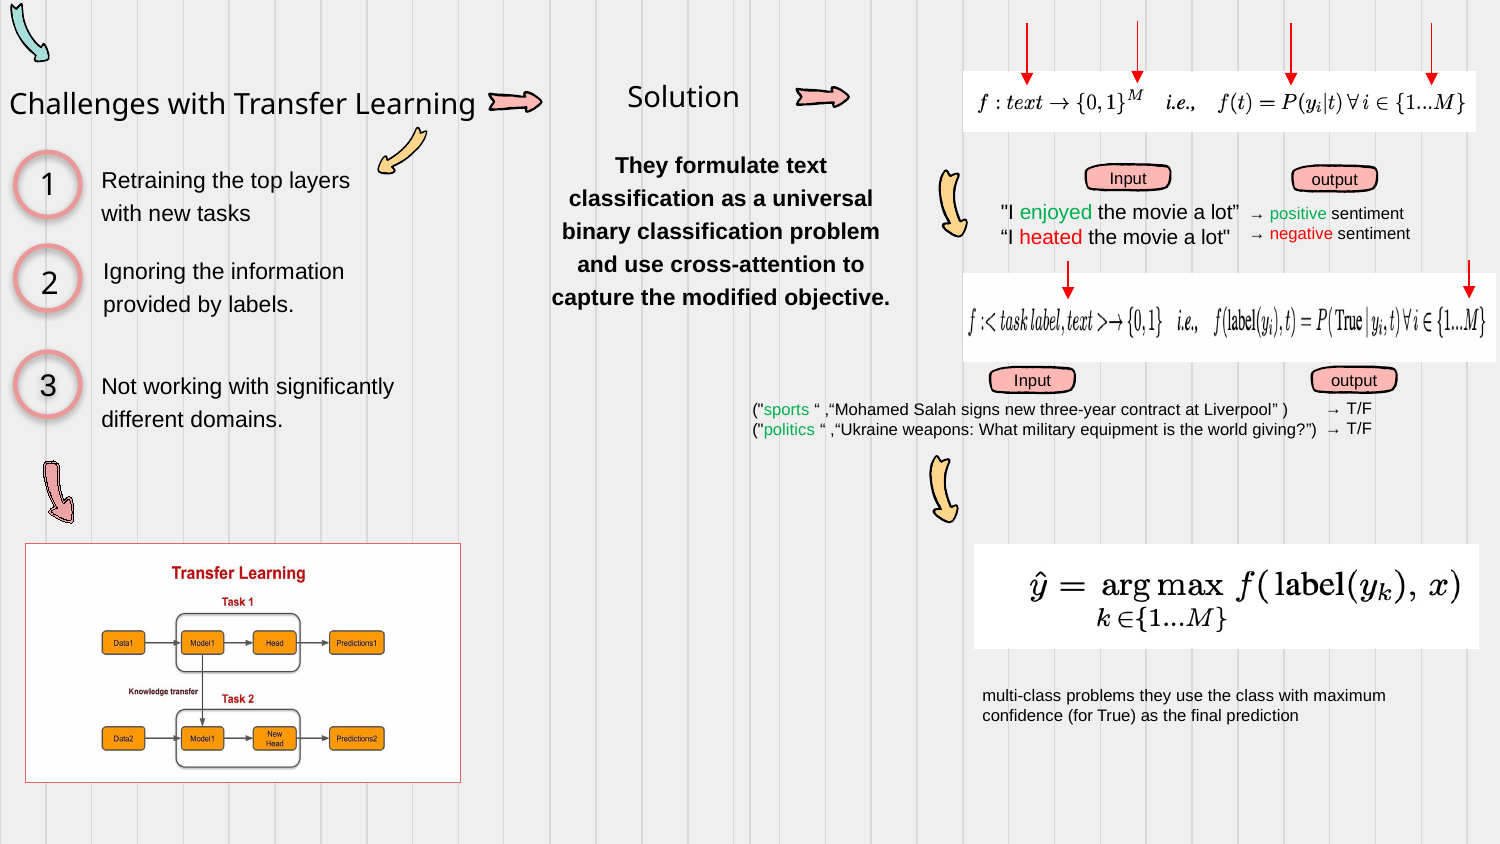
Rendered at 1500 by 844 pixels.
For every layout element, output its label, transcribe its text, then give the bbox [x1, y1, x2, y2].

text_box Challenges with Transfer Learning [0, 77, 506, 168]
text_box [988, 365, 1077, 395]
picture [974, 543, 1479, 649]
text_box Solution [521, 71, 807, 122]
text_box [15, 245, 384, 311]
text_box → T/F → T/F [1310, 402, 1399, 446]
text_box Solution [839, 71, 847, 92]
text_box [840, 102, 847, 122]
picture [963, 71, 1477, 133]
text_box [936, 169, 970, 238]
text_box → positive sentiment → negative sentiment [1233, 195, 1500, 251]
text_box ("sports “ ,“Mohamed Salah signs new three-year contract at Liverpool” ) ("politics “ ,“Ukraine weapons: What military equipment is the world giving?”) [737, 391, 1333, 447]
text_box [15, 155, 383, 217]
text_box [811, 69, 835, 125]
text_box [15, 351, 451, 423]
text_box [1310, 365, 1399, 395]
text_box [16, 0, 40, 67]
text_box "I enjoyed the movie a lot” “I heated the movie a lot" [986, 191, 1264, 257]
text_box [37, 460, 79, 525]
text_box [1290, 164, 1380, 193]
text_box multi-class problems they use the class with maximum confidence (for True) as the final prediction [967, 677, 1472, 732]
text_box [927, 455, 961, 523]
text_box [1084, 162, 1173, 192]
picture [963, 273, 1497, 362]
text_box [389, 119, 415, 183]
picture [24, 543, 461, 783]
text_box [503, 74, 527, 130]
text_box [490, 140, 905, 405]
